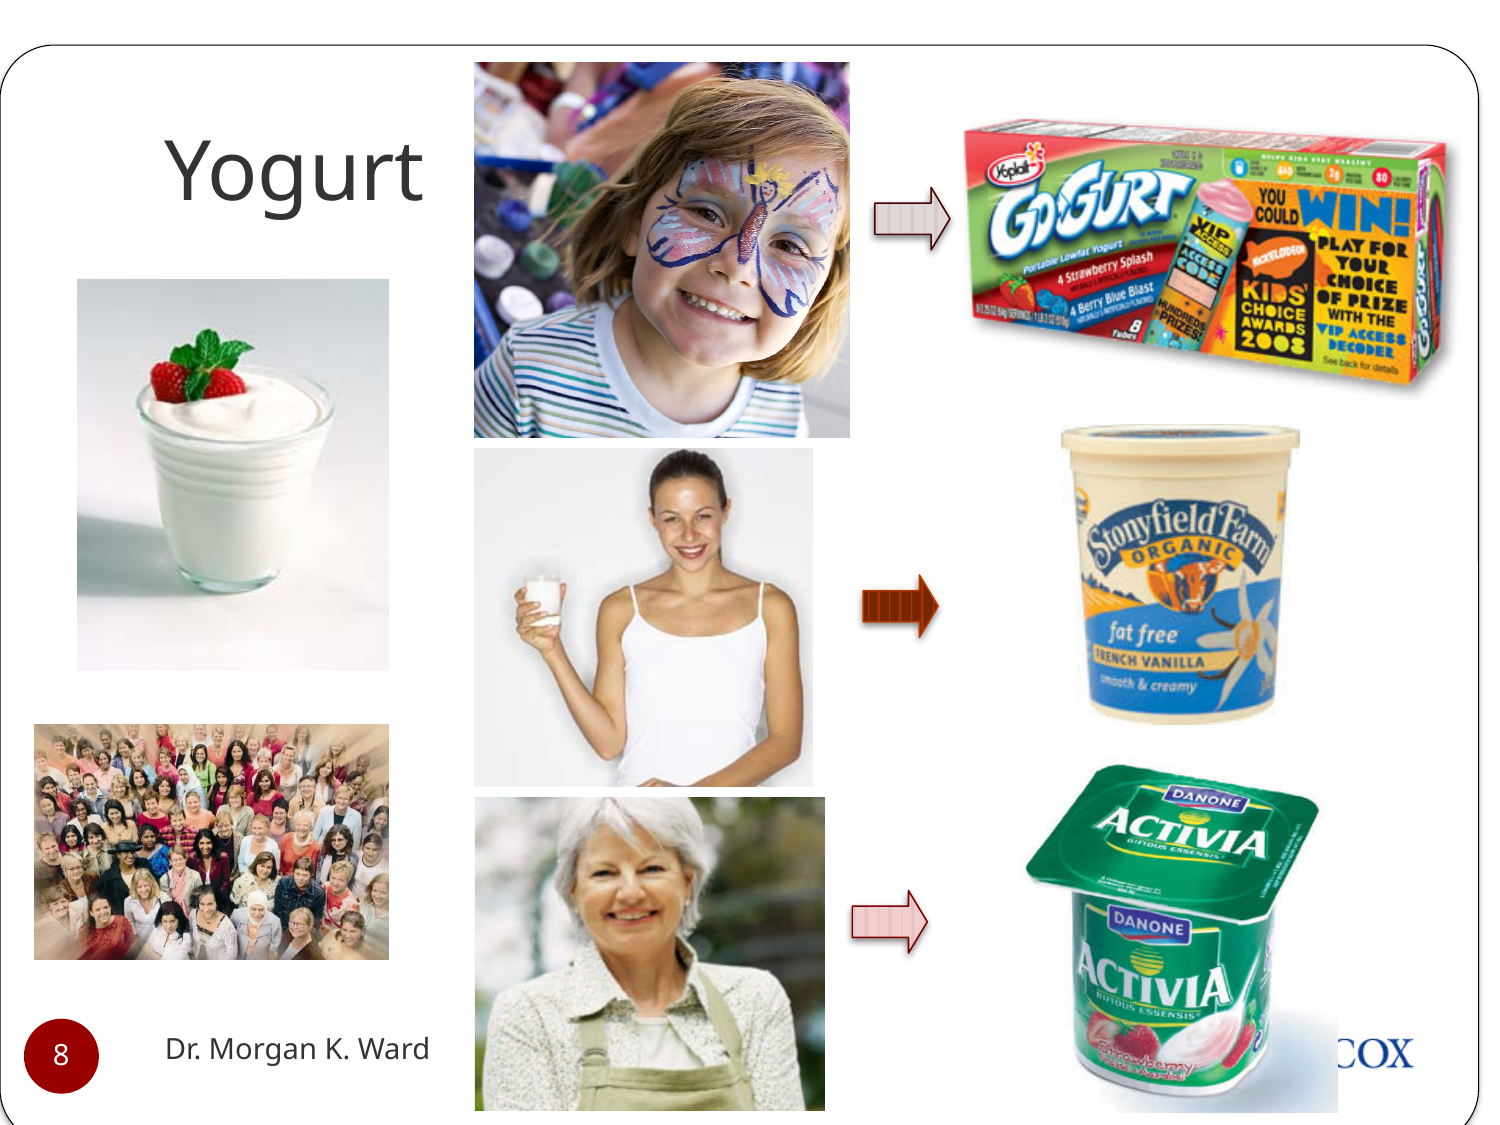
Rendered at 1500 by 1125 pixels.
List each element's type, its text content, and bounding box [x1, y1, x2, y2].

picture [474, 62, 851, 438]
text_box [851, 889, 928, 954]
slide_number 8 [23, 1018, 99, 1094]
picture [963, 118, 1464, 401]
picture [34, 724, 389, 960]
picture [474, 797, 826, 1111]
picture [474, 448, 813, 787]
title Yogurt [150, 45, 1425, 233]
picture [77, 279, 389, 671]
footer Dr. Morgan K. Ward [150, 1012, 468, 1088]
picture [1060, 424, 1301, 726]
picture [1011, 749, 1427, 1113]
text_box [862, 574, 939, 639]
text_box [874, 186, 951, 251]
